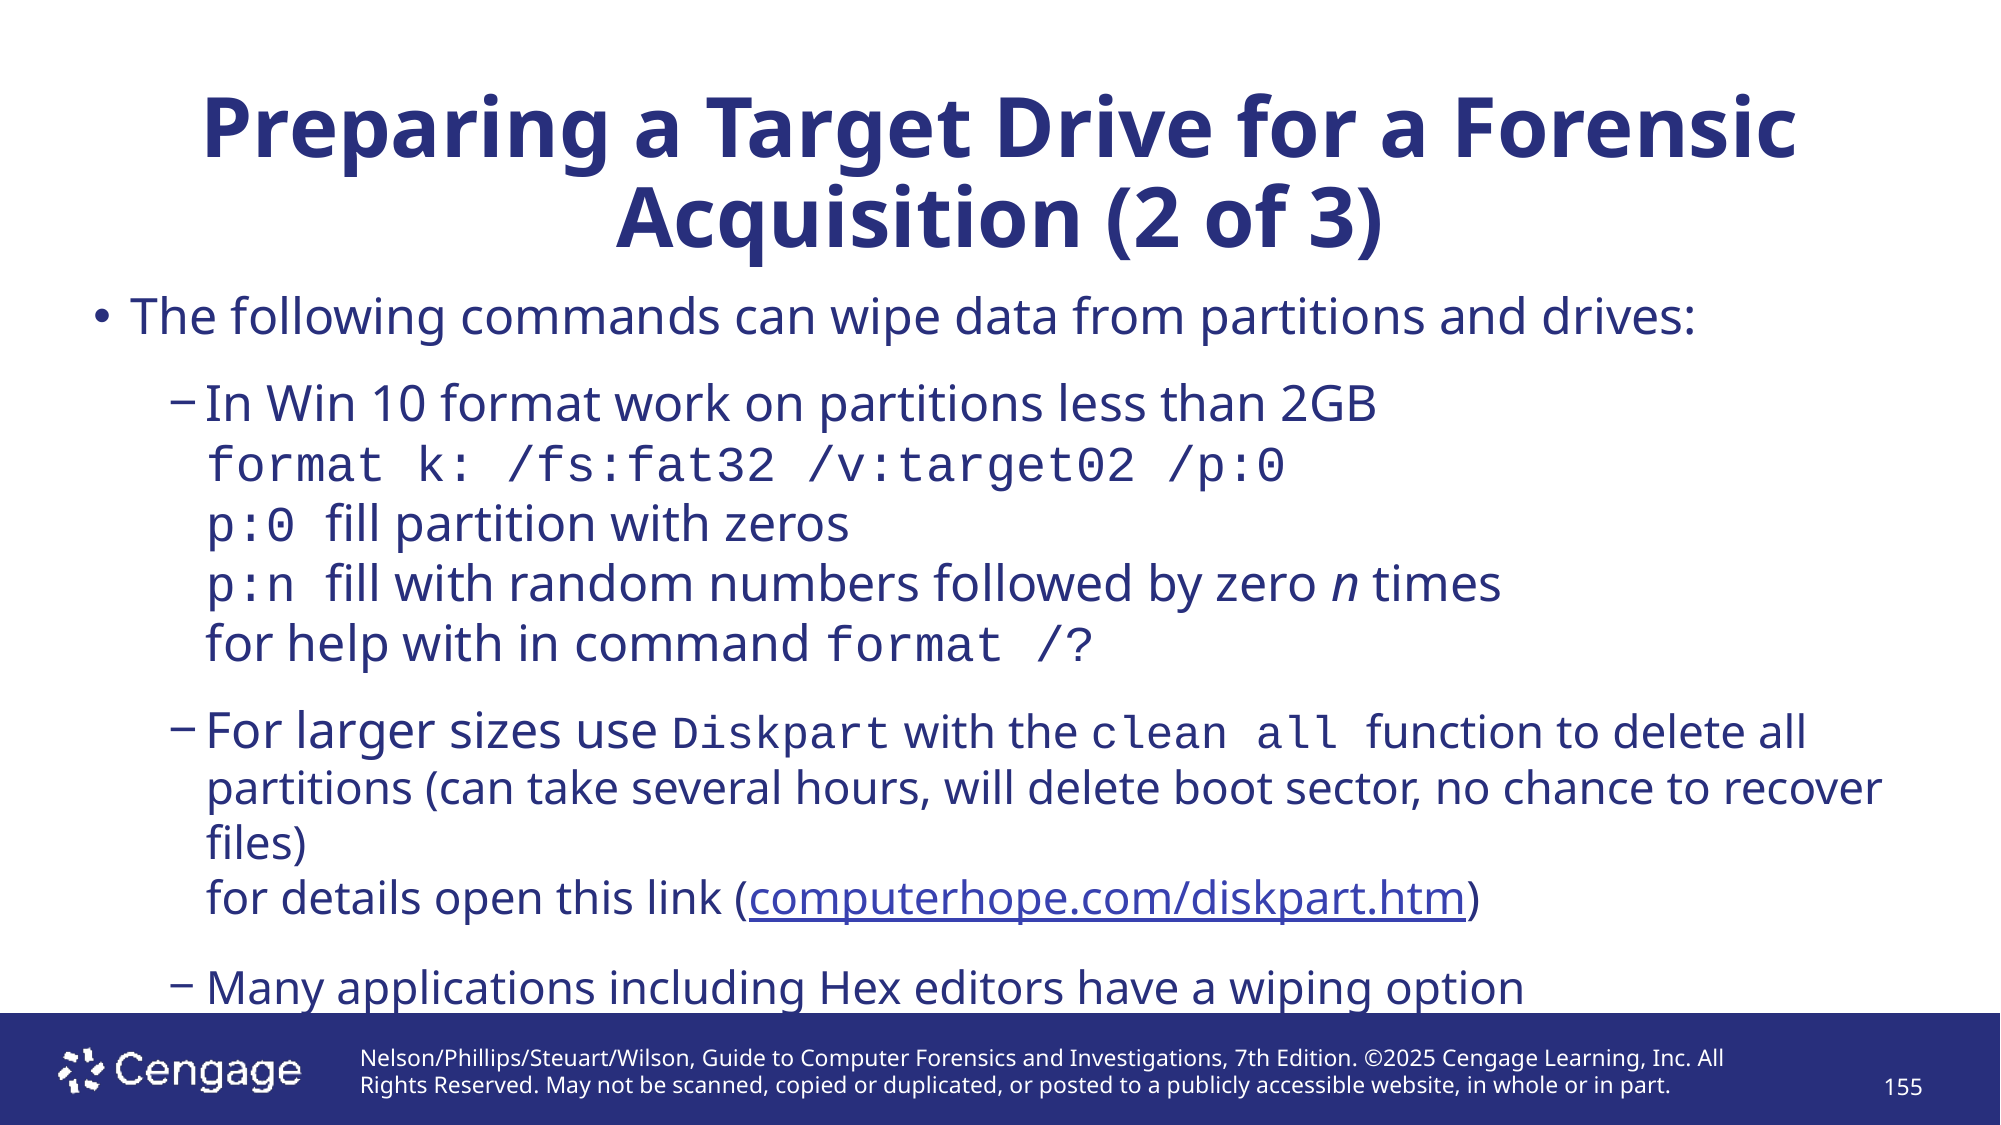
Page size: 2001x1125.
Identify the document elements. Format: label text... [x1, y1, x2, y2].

list The following commands can wipe data from partitions and drives: In Win 10 format work on partitions less than 2GB format k: /fs:fat32 /v:target02 /p:0 p:0 fill partition with zeros p:n fill with random numbers followed by zero n times for help with in command format /? For larger sizes use Diskpart with the clean all function to delete all partitions (can take several hours, will delete boot sector, no chance to recover files) for details open this link (computerhope.com/diskpart.htm) Many applications including Hex editors have a wiping option [78, 277, 1923, 1014]
picture [30, 1020, 329, 1122]
title Preparing a Target Drive for a Forensic Acquisition (2 of 3) [78, 77, 1923, 277]
